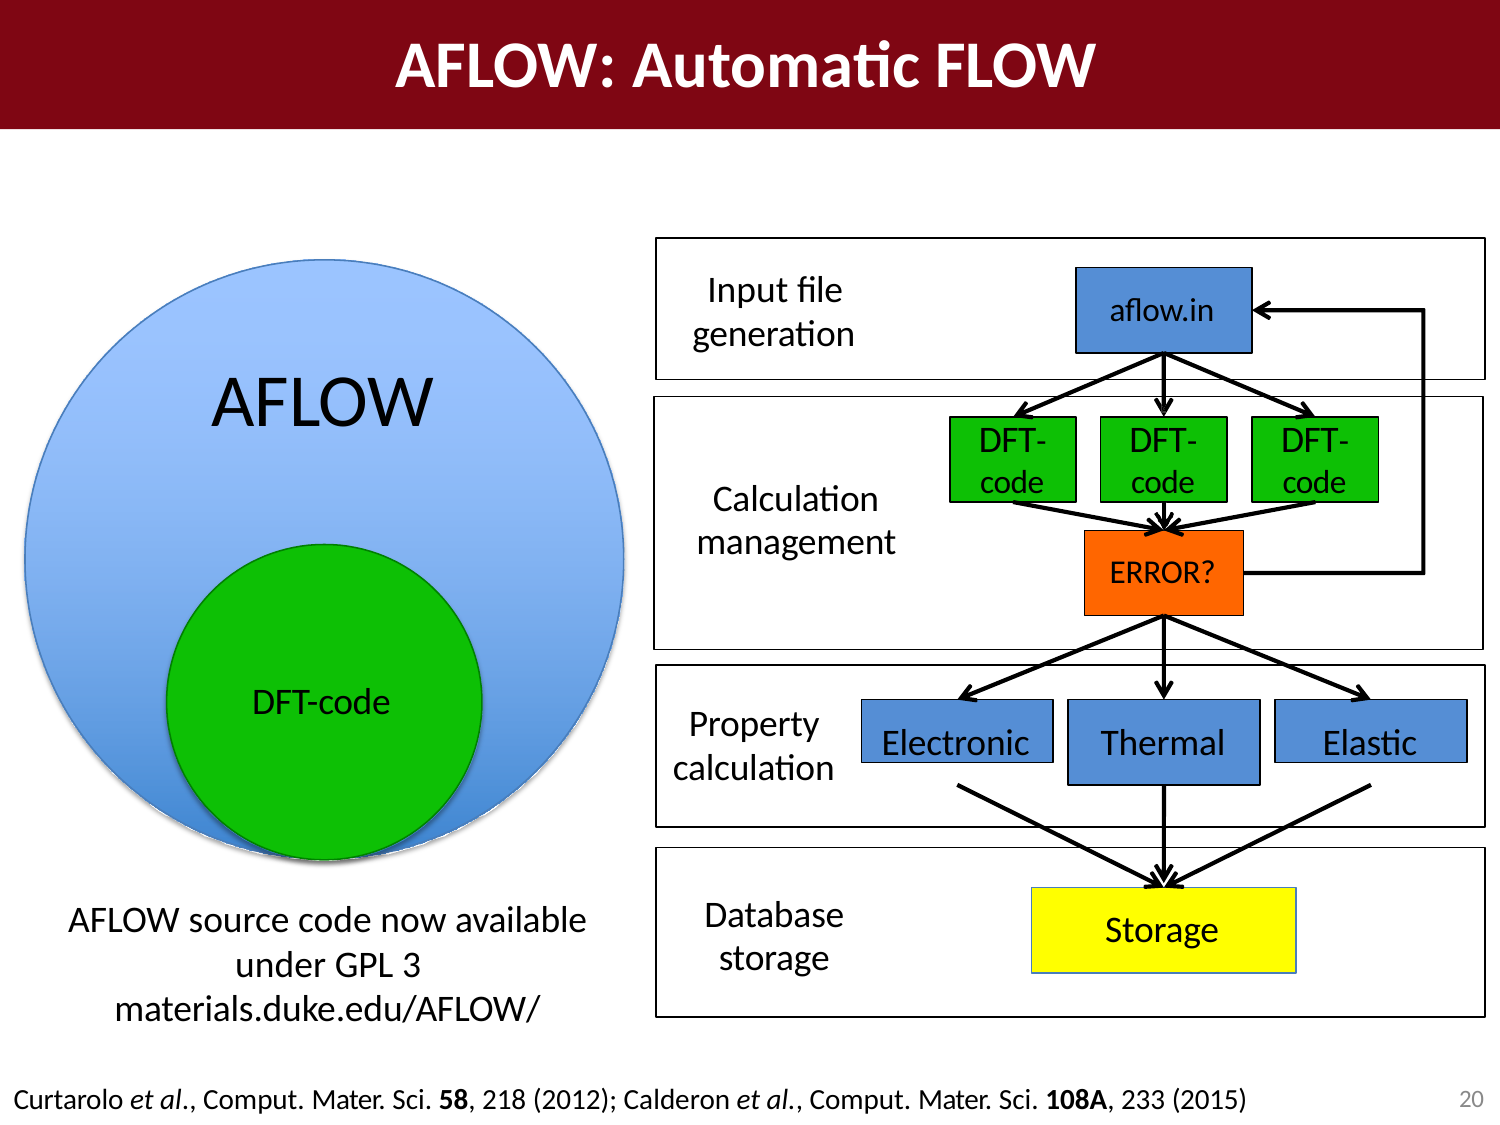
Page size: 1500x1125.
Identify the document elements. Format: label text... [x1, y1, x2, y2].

title AFLOW: Automatic FLOW [222, 18, 1272, 209]
text_box [0, 0, 1500, 130]
text_box AFLOW source code now available under GPL 3 materials.duke.edu/AFLOW/ [62, 894, 592, 1031]
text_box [655, 236, 1486, 395]
slide_number 20 [1452, 1081, 1494, 1125]
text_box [956, 300, 1426, 890]
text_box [653, 395, 1486, 1019]
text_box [17, 255, 632, 871]
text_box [158, 540, 490, 872]
text_box Curtarolo et al., Comput. Mater. Sci. 58, 218 (2012); Calderon et al., Comput. Mater. Sci. 108A, 233 (2015) [11, 1079, 1261, 1116]
